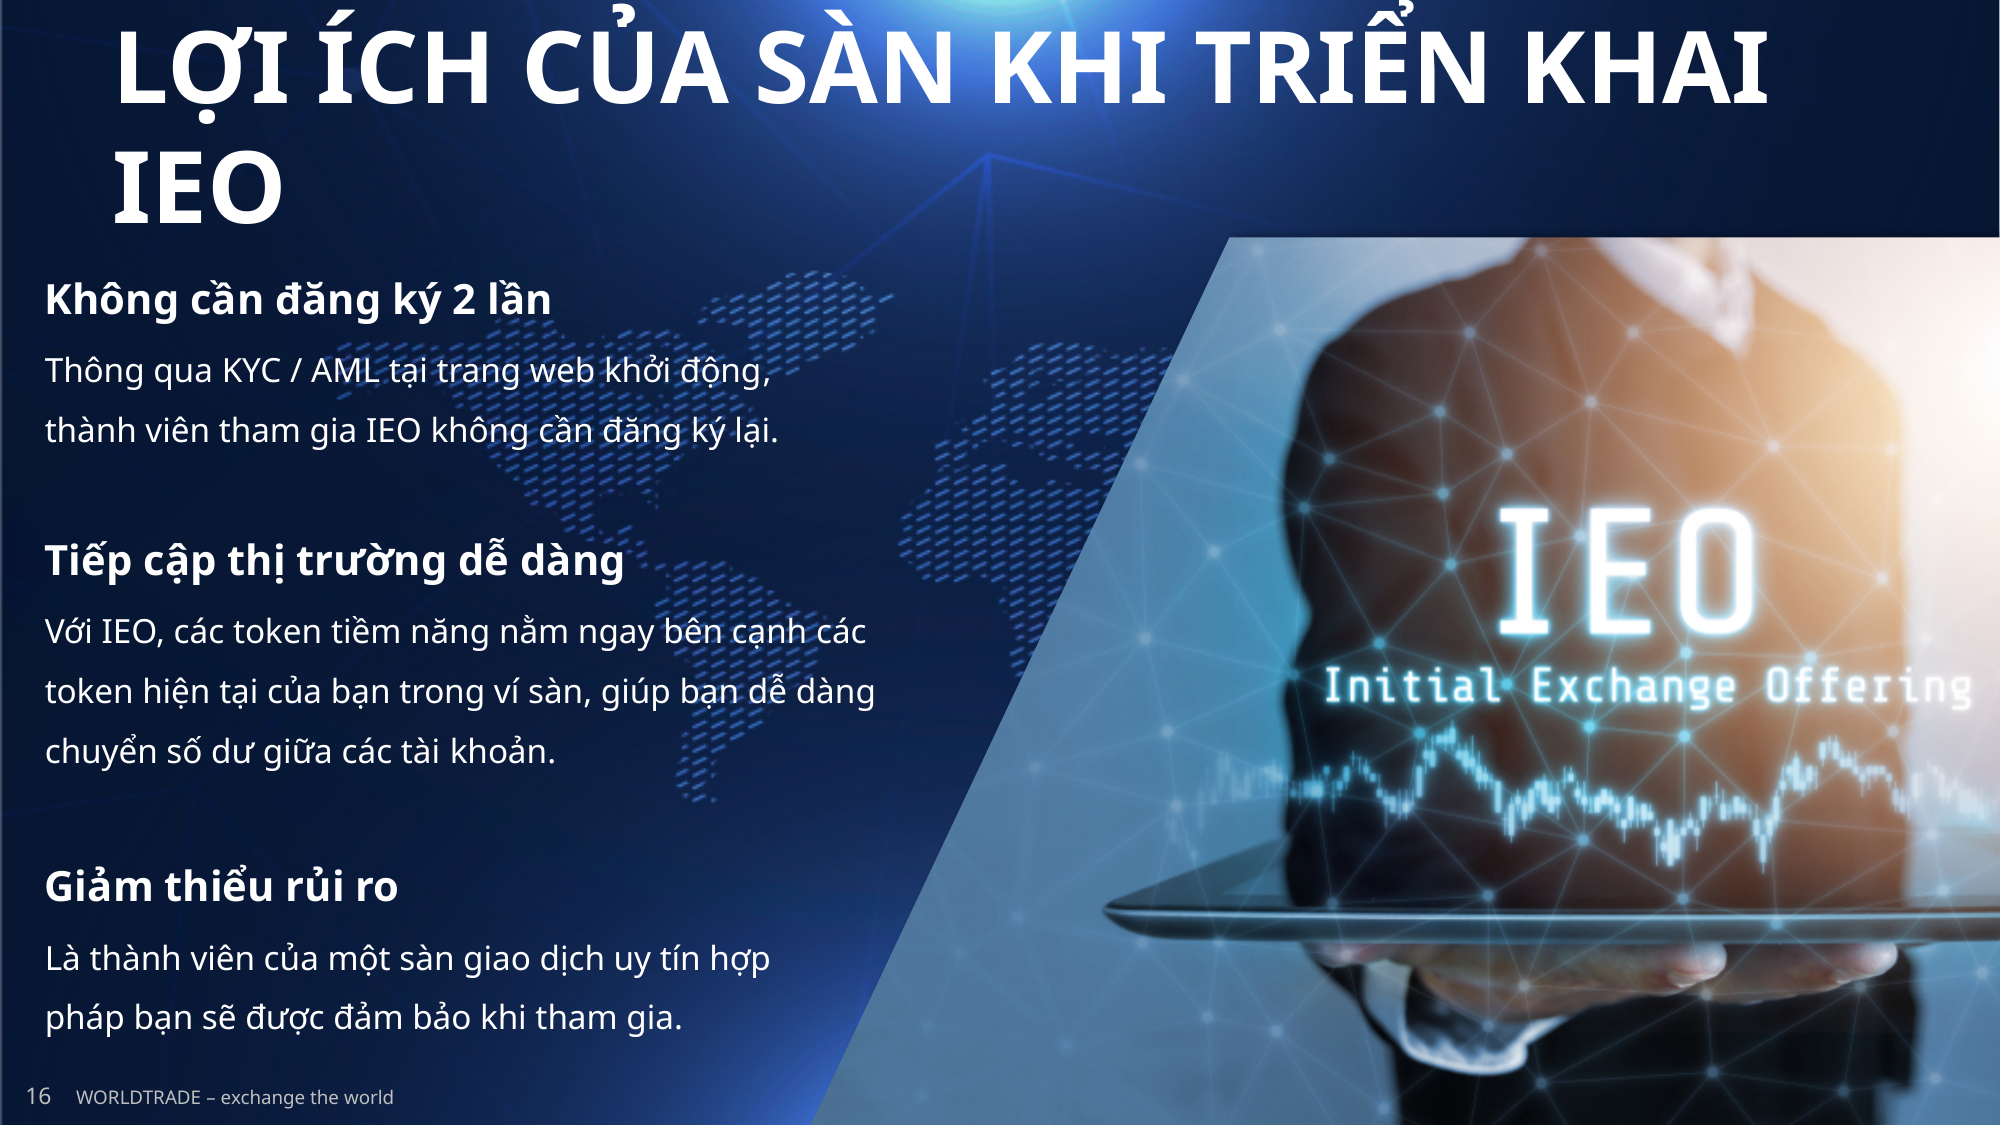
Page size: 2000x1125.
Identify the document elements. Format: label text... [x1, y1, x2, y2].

text_box Giảm thiểu rủi ro Là thành viên của một sàn giao dịch uy tín hợp pháp bạn sẽ được đảm bảo khi tham gia. [24, 809, 805, 1063]
text_box Tiếp cập thị trường dễ dàng Với IEO, các token tiềm năng nằm ngay bên cạnh các token hiện tại của bạn trong ví sàn, giúp bạn dễ dàng chuyển số dư giữa các tài khoản. [24, 491, 805, 787]
text_box LỢI ÍCH CỦA SÀN KHI TRIỂN KHAI IEO [92, 0, 1881, 235]
picture [0, 0, 2000, 1125]
text_box Không cần đăng ký 2 lần Thông qua KYC / AML tại trang web khởi động, thành viên tham gia IEO không cần đăng ký lại. [24, 204, 855, 491]
